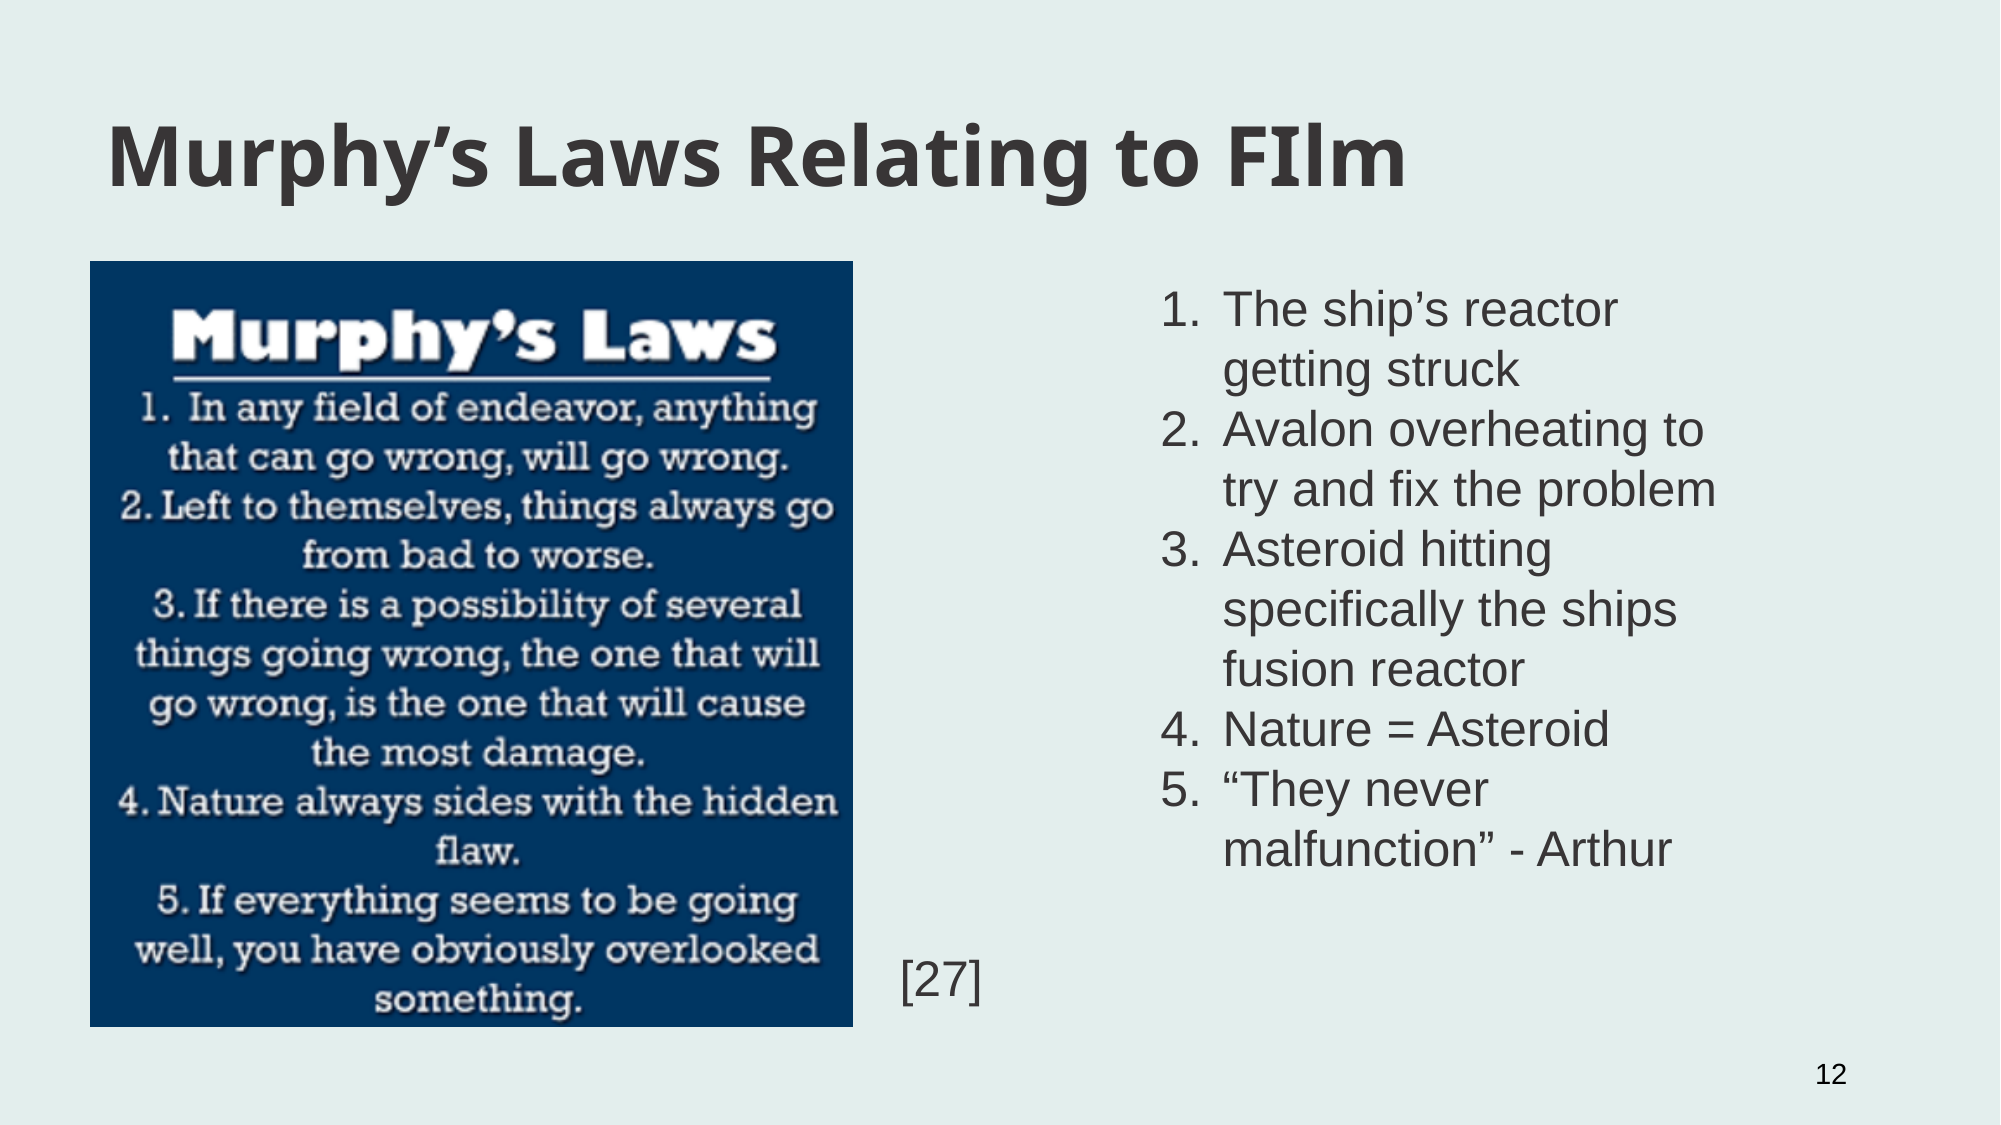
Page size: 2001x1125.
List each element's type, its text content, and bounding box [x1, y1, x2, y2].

slide_number ‹#› [1412, 1042, 1863, 1103]
title Murphy’s Laws Relating to FIlm [90, 50, 1815, 269]
text_box [27] [884, 931, 1047, 1054]
text_box The ship’s reactor getting struck Avalon overheating to try and fix the problem Asteroid hitting specifically the ships fusion reactor Nature = Asteroid “They never malfunction” - Arthur [1132, 261, 1740, 1045]
picture [89, 261, 853, 1028]
